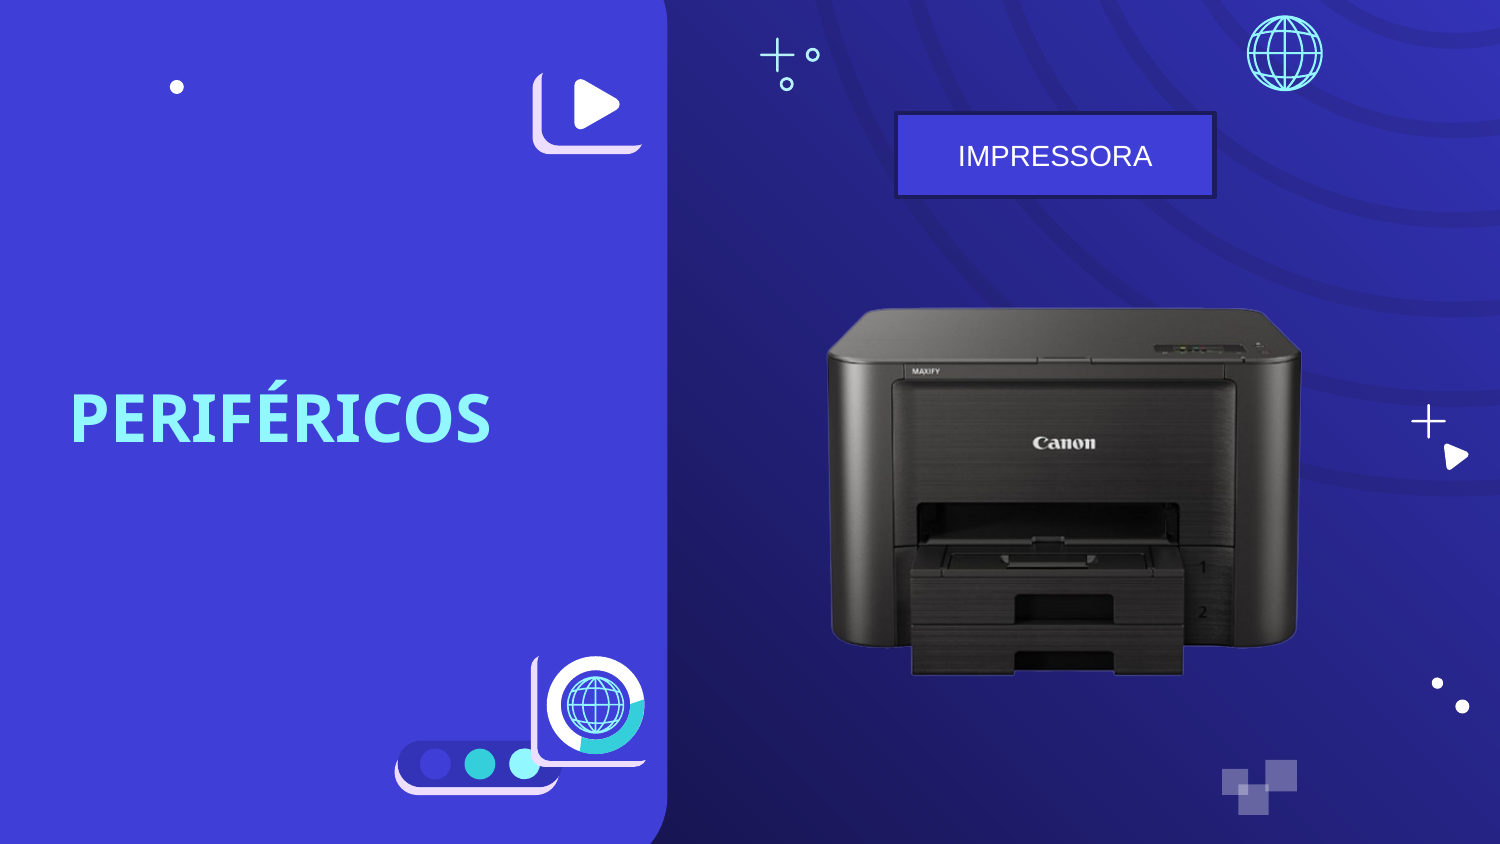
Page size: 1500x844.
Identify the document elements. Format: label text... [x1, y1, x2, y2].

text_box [532, 62, 653, 155]
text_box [530, 648, 655, 768]
title PERIFÉRICOS [53, 330, 625, 502]
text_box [797, 100, 1500, 754]
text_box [394, 740, 563, 796]
text_box [0, 0, 668, 844]
text_box [169, 79, 184, 94]
